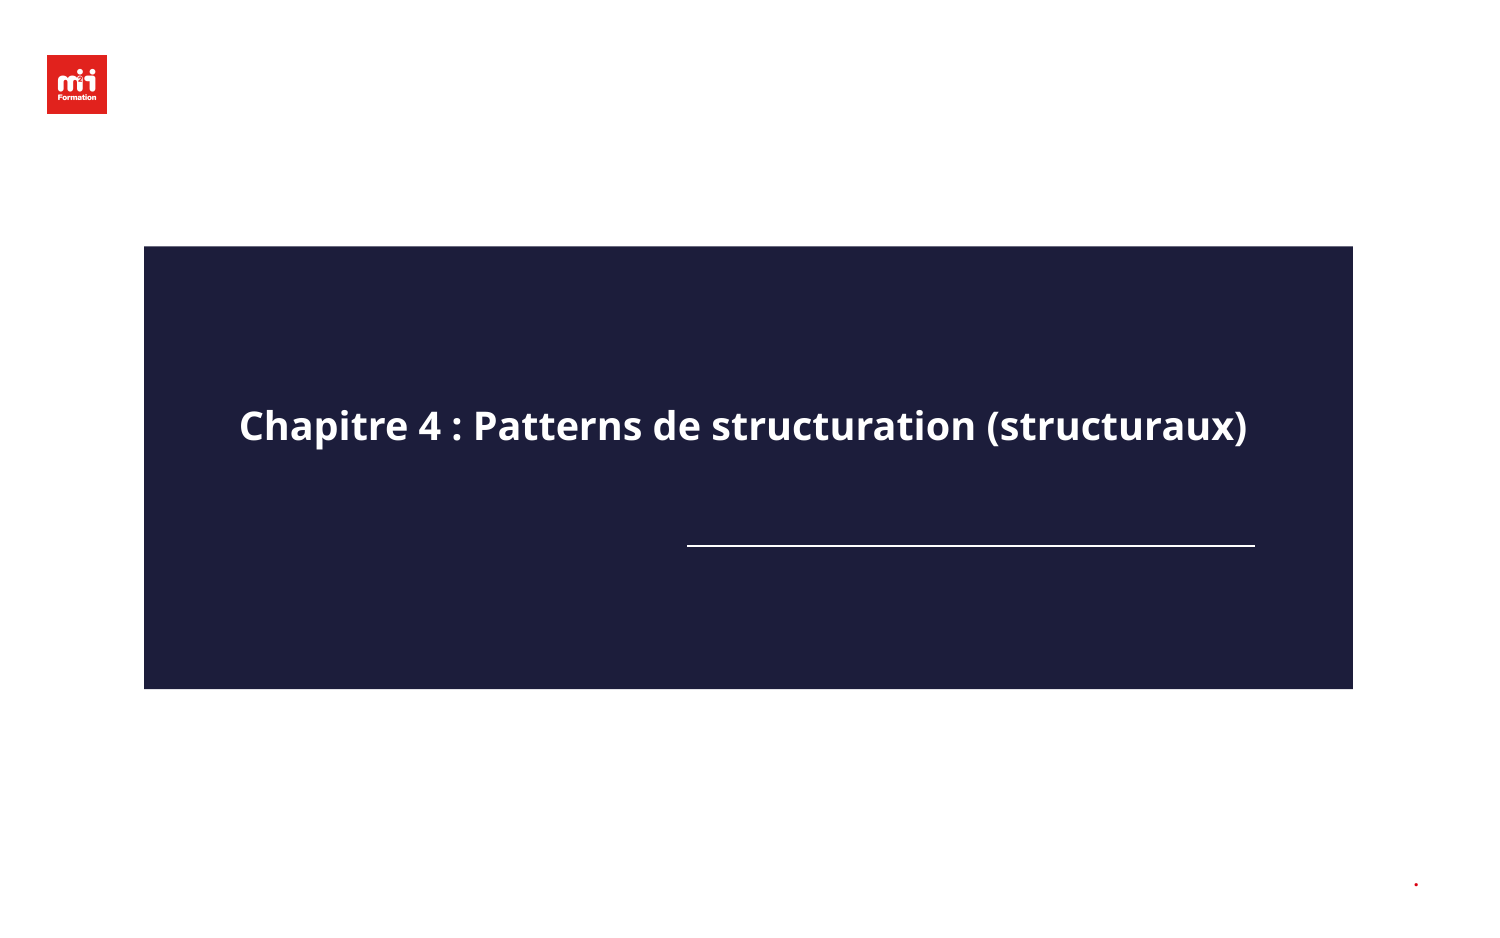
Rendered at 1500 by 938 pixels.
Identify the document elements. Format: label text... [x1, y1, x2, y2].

picture [47, 55, 107, 114]
title Chapitre 4 : Patterns de structuration (structuraux) [216, 391, 1264, 481]
